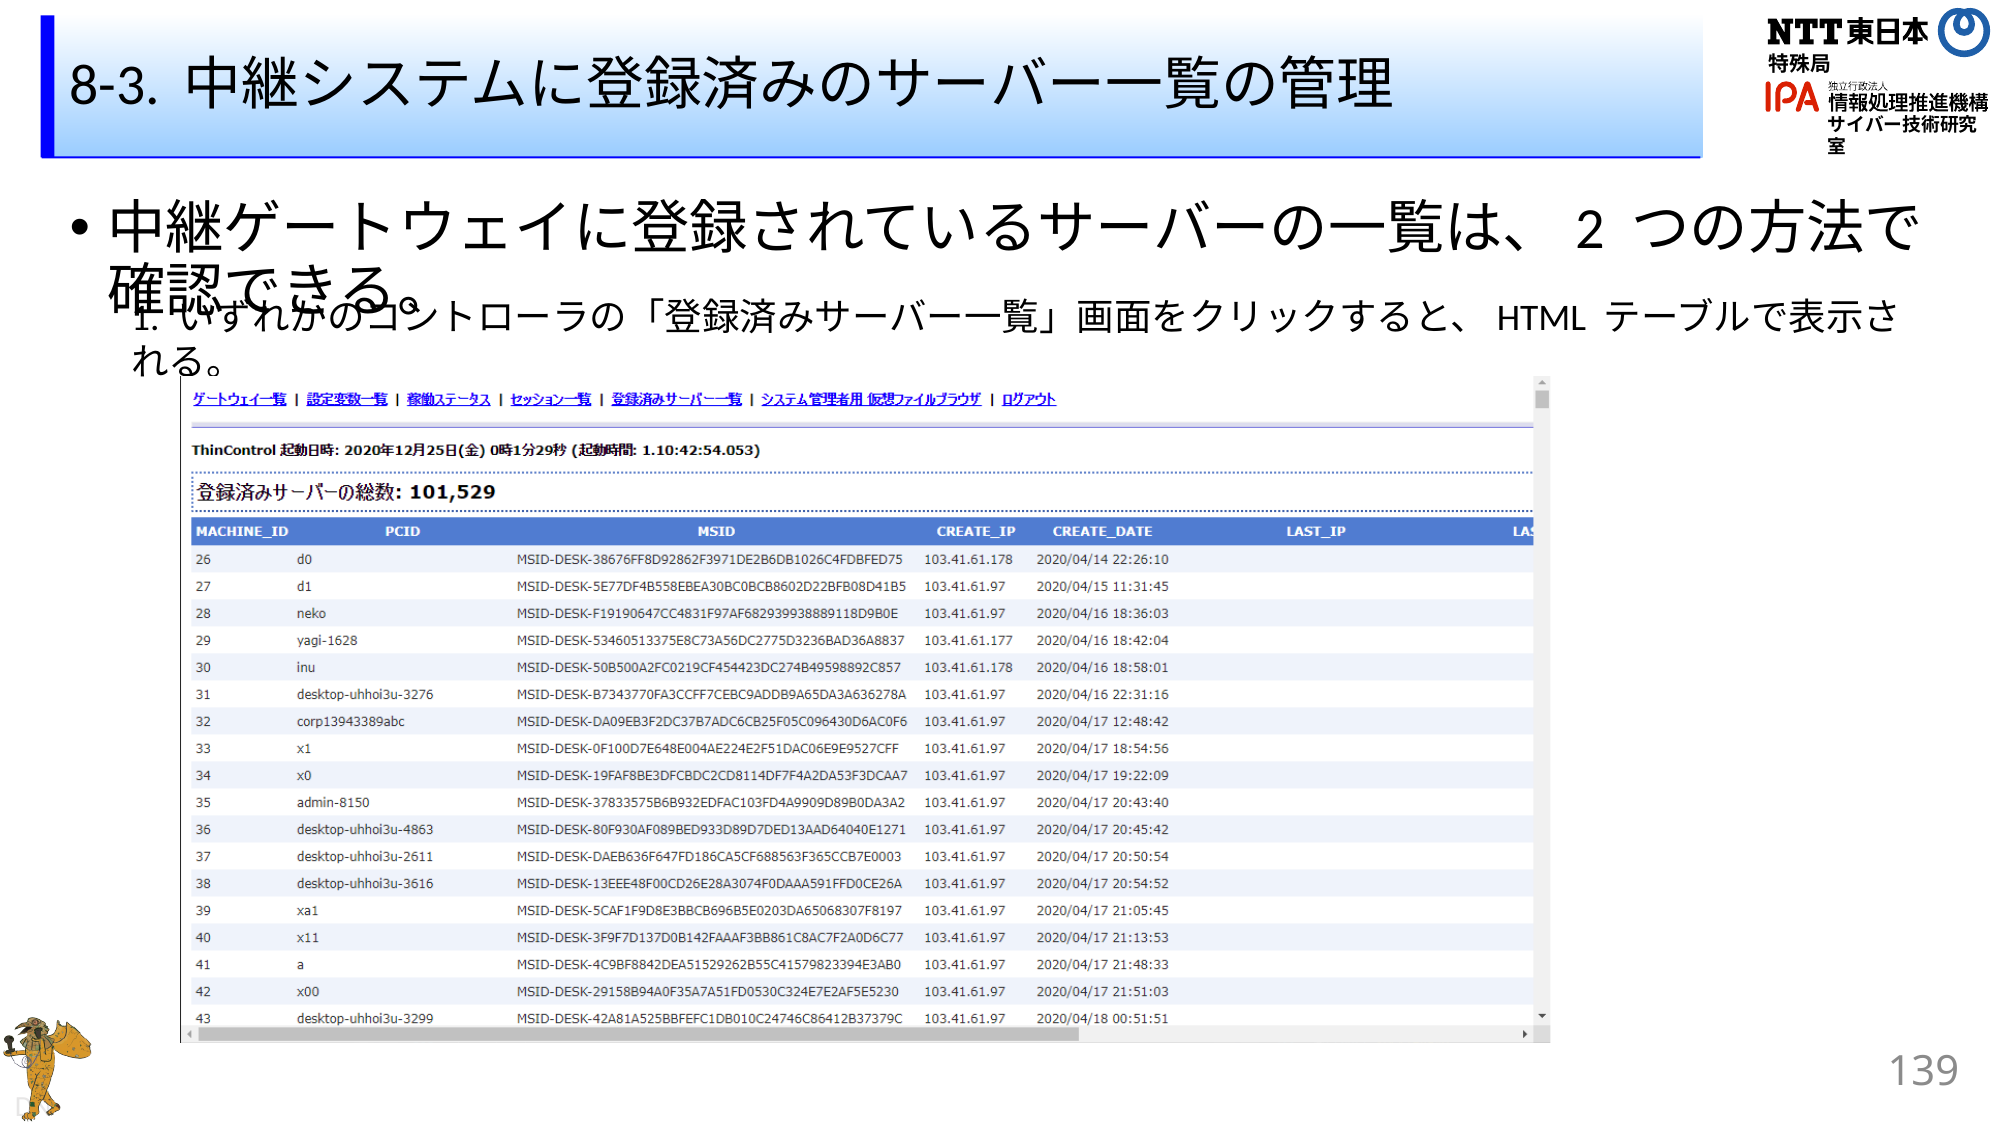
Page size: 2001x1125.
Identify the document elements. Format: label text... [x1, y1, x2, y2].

picture [180, 376, 1551, 1043]
title 8-3. 中継システムに登録済みのサーバー一覧の管理 [54, 30, 1703, 143]
slide_number 139 [1412, 1042, 1975, 1103]
text_box 中継ゲートウェイに登録されているサーバーの一覧は、2 つの方法で確認できる。 [54, 191, 1949, 362]
text_box 1. いずれかのコントローラの「登録済みサーバー一覧」画面をクリックすると、HTML テーブルで表示される。 [116, 285, 1917, 391]
